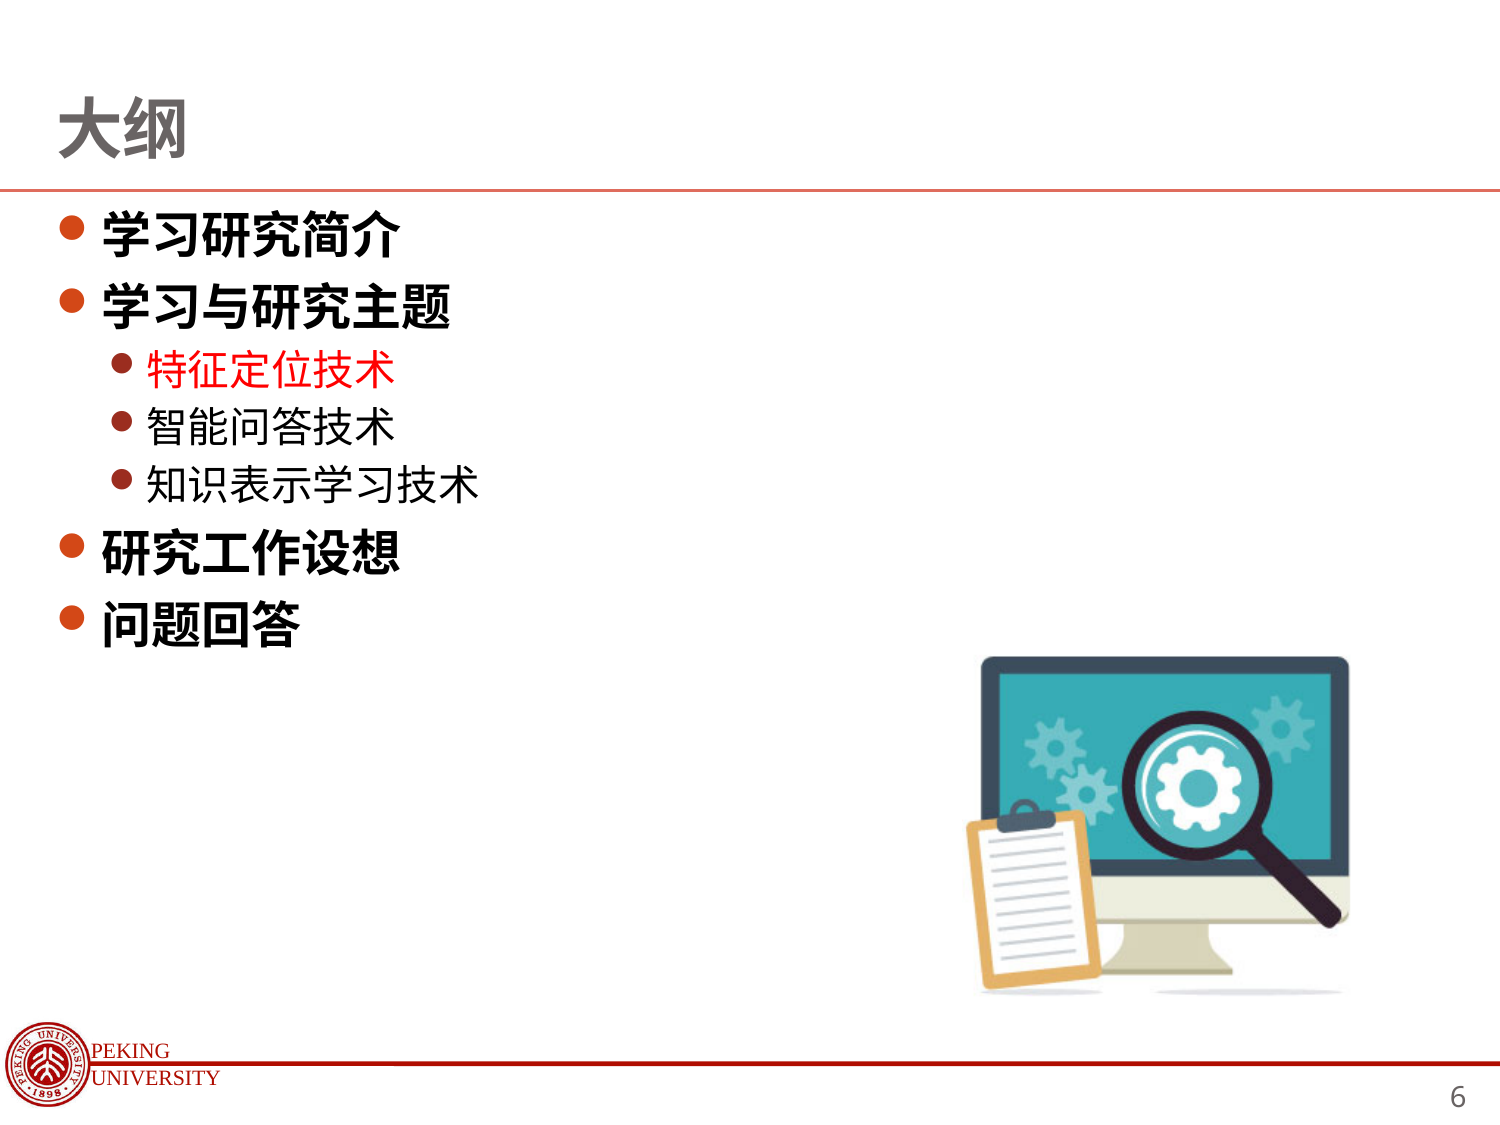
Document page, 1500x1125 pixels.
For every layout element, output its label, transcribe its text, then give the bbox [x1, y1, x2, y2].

picture [962, 644, 1365, 1011]
picture [0, 1016, 95, 1111]
list 学习研究简介 学习与研究主题 特征定位技术 智能问答技术 知识表示学习技术 研究工作设想 问题回答 [41, 196, 1459, 1047]
title 大纲 [41, 19, 1459, 183]
slide_number 6 [1435, 1070, 1500, 1125]
